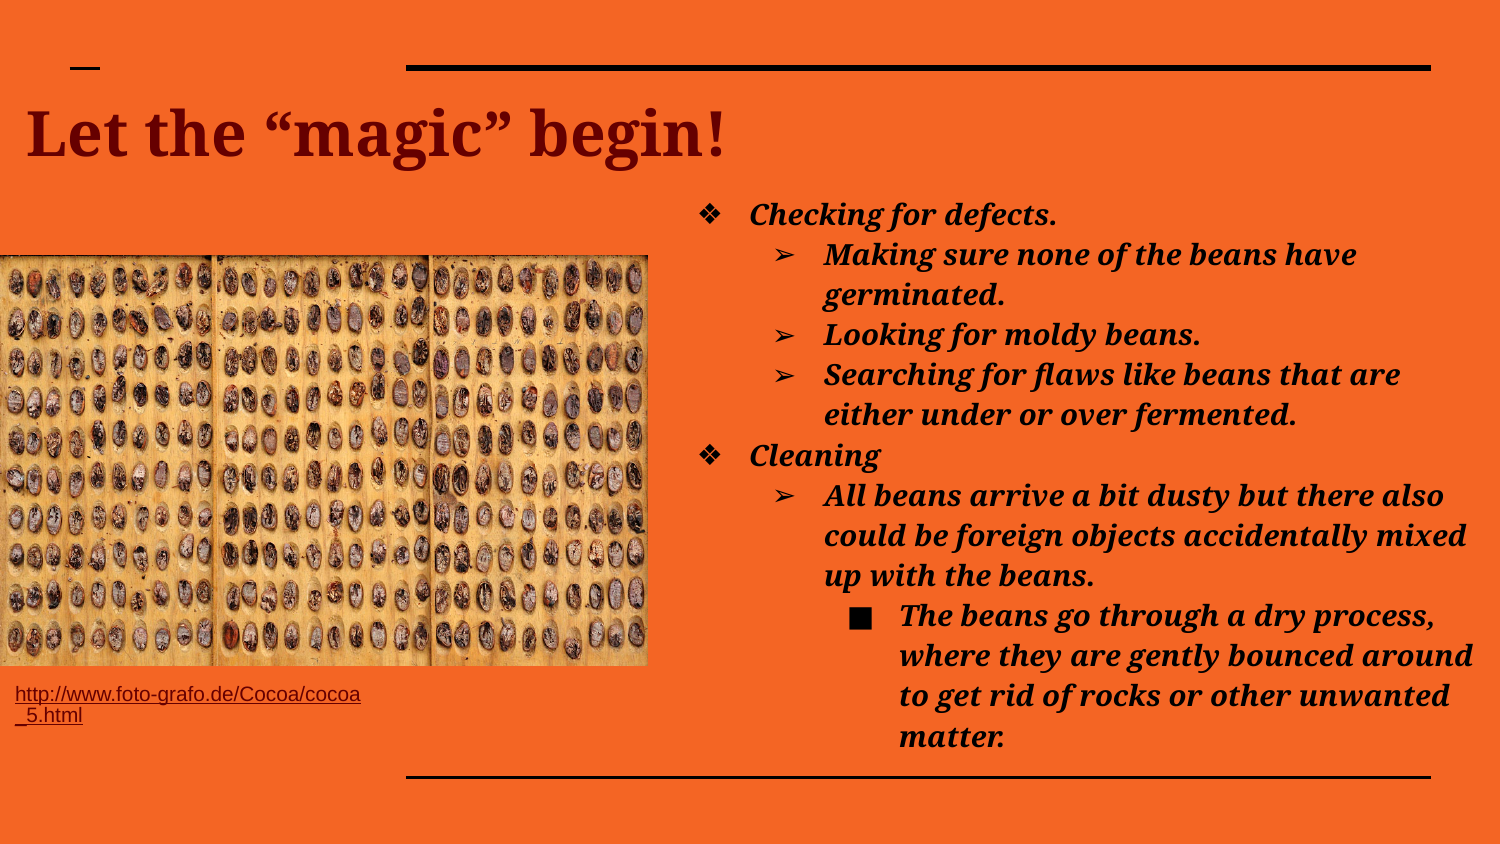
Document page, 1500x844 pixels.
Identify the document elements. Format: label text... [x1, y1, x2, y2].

title Let the “magic” begin! [11, 79, 1049, 184]
list Checking for defects. Making sure none of the beans have germinated. Looking for moldy beans. Searching for flaws like beans that are either under or over fermented. Cleaning All beans arrive a bit dusty but there also could be foreign objects accidentally mixed up with the beans. The beans go through a dry process, where they are gently bounced around to get rid of rocks or other unwanted matter. [658, 175, 1500, 761]
picture [0, 255, 648, 666]
text_box http://www.foto-grafo.de/Cocoa/cocoa_5.html [0, 673, 381, 736]
